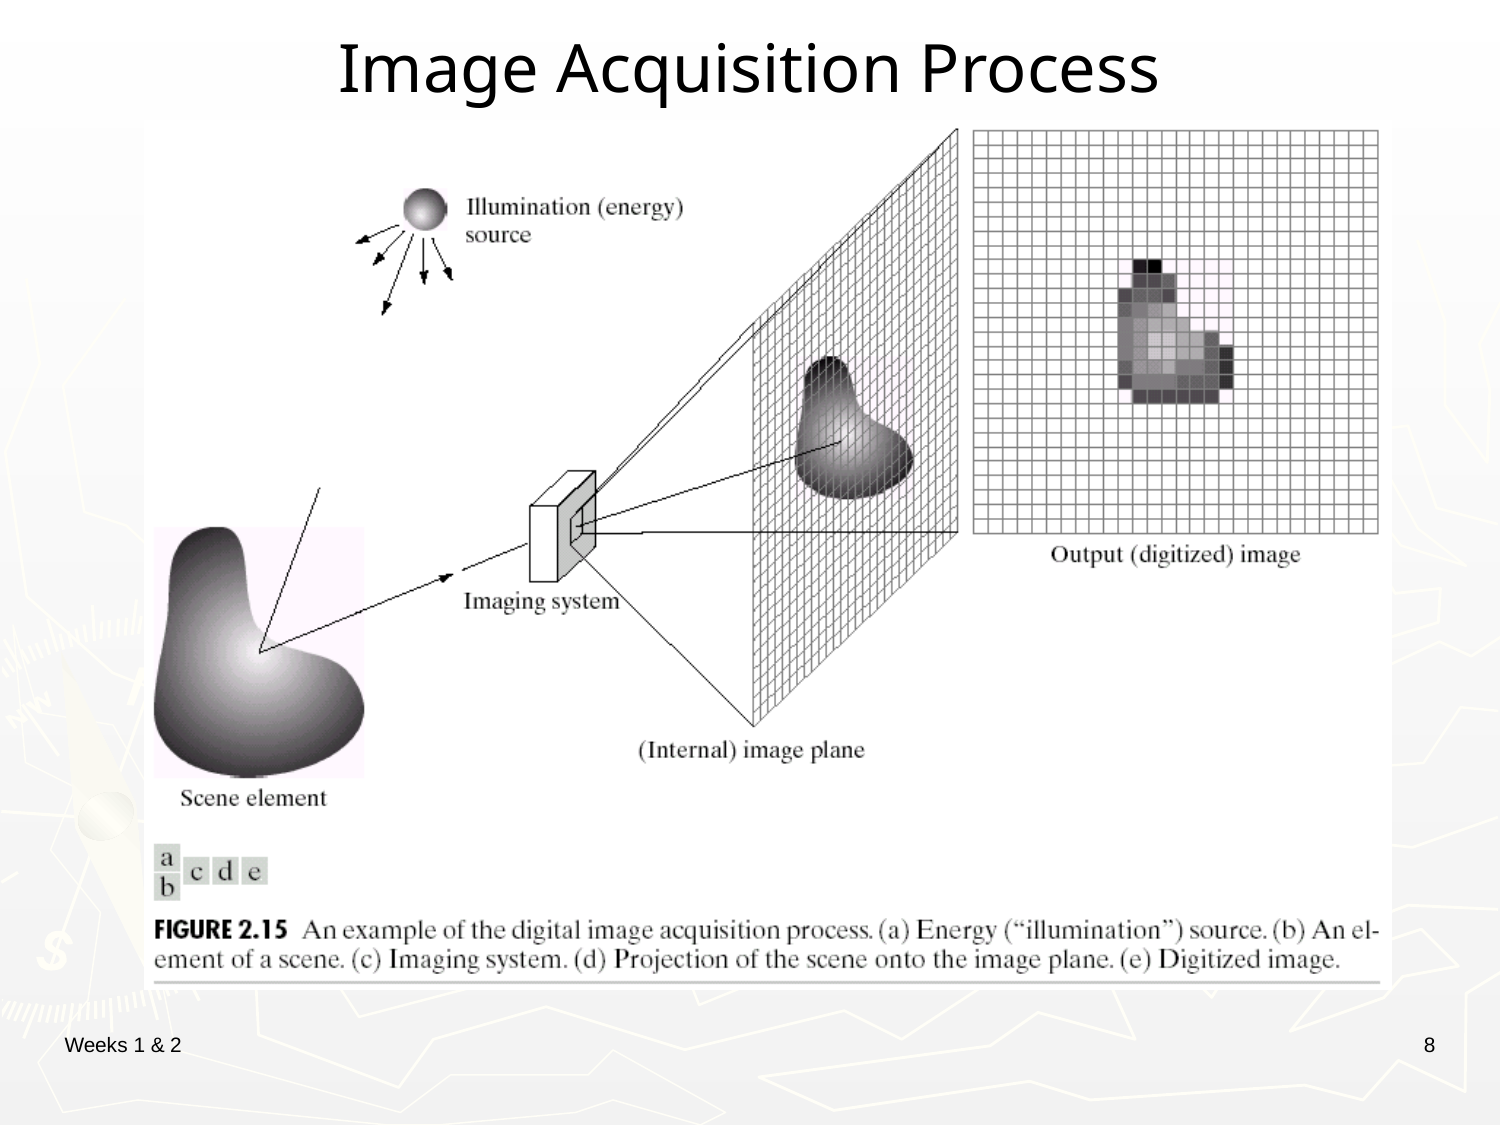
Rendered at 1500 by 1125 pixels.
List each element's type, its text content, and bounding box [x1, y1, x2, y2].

picture [144, 120, 1392, 991]
slide_number Weeks 1 & 2 [49, 1024, 426, 1103]
title Image Acquisition Process [49, 0, 1451, 160]
slide_number 8 [1074, 1024, 1451, 1103]
